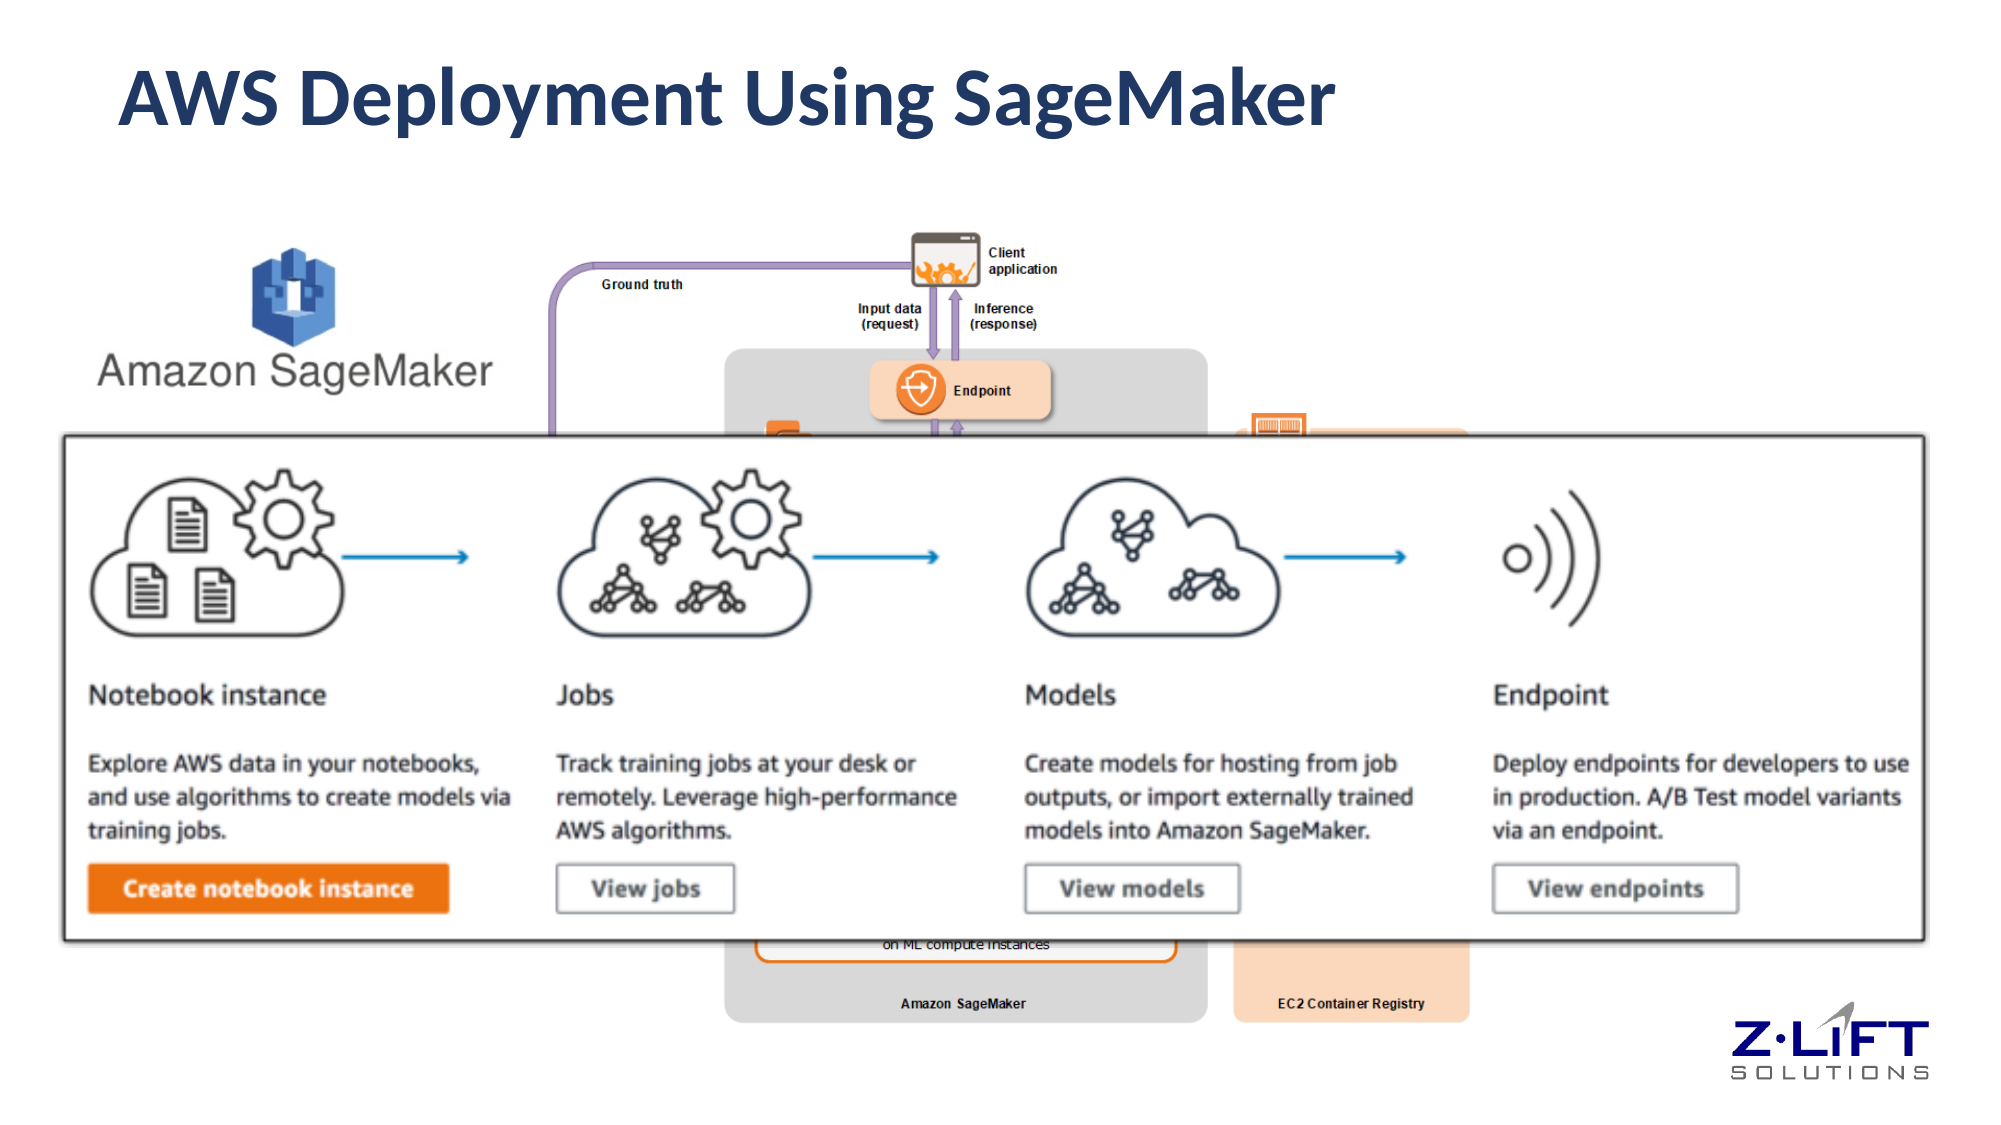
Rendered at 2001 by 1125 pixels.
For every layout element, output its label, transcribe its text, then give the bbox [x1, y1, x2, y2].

picture [1722, 992, 1937, 1091]
picture [70, 230, 507, 410]
picture [58, 230, 1930, 1026]
title AWS Deployment Using SageMaker [103, 53, 1904, 143]
